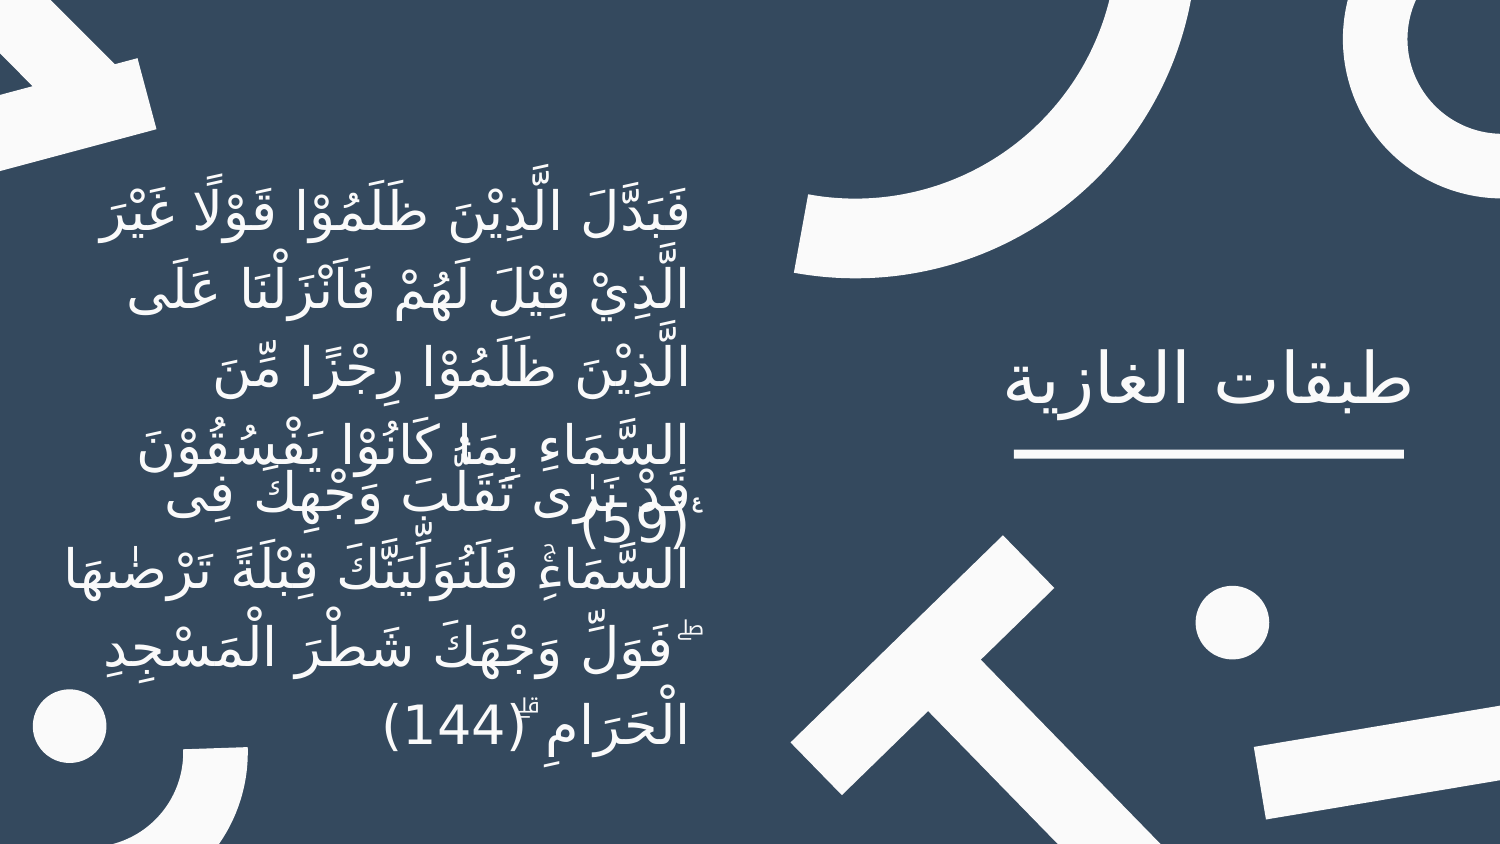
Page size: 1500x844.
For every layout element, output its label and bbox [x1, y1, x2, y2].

text_box [855, 606, 1434, 844]
text_box [793, 0, 1191, 279]
text_box [952, 317, 1466, 485]
text_box [35, 155, 706, 688]
text_box [1200, 585, 1265, 604]
